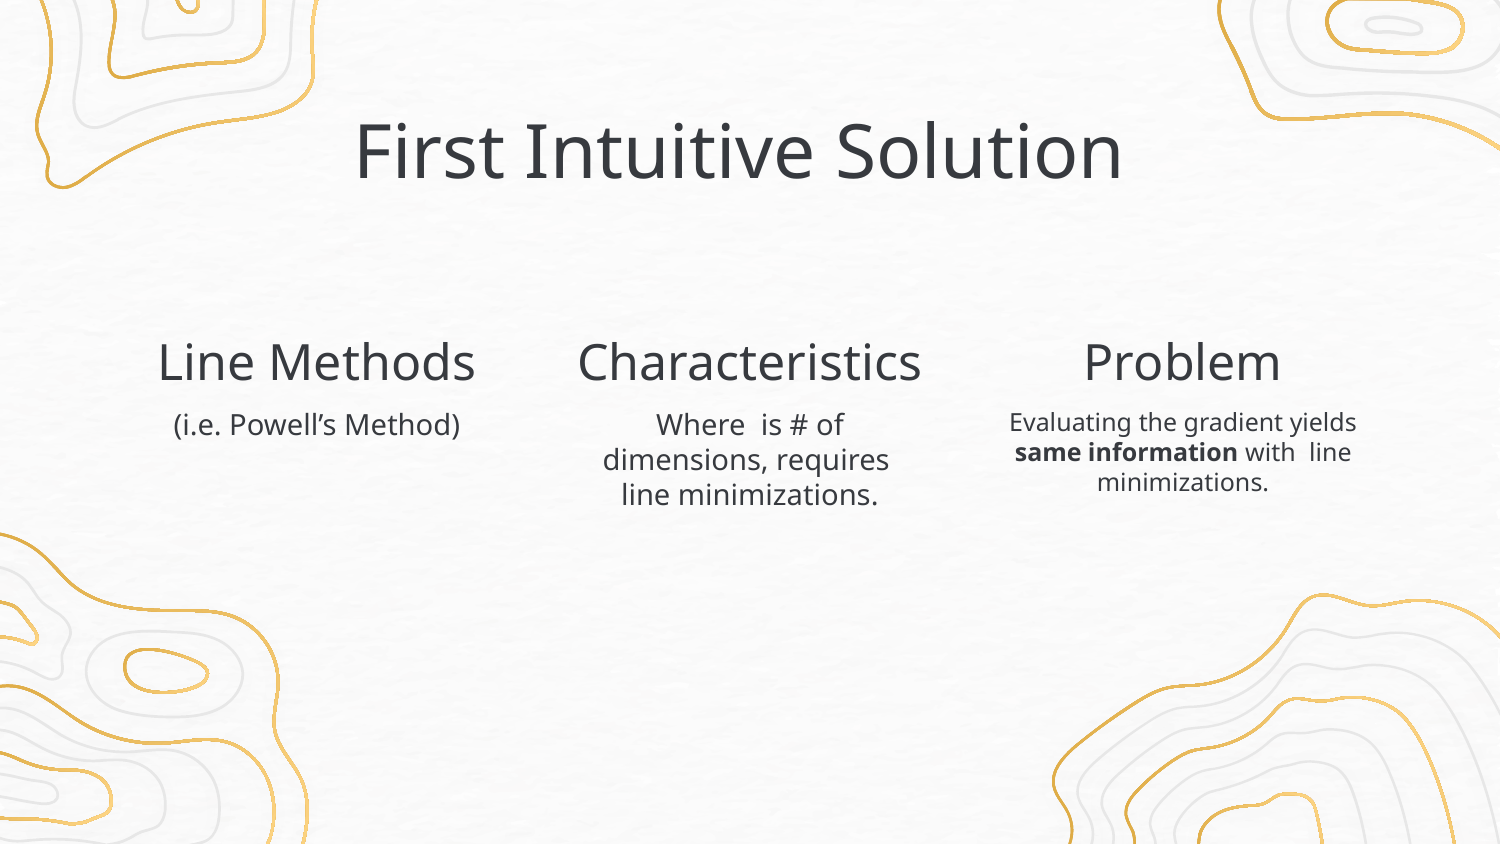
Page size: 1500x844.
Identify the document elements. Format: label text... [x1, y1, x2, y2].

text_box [992, 323, 1374, 506]
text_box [559, 323, 941, 521]
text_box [126, 323, 508, 450]
title First Intuitive Solution [106, 88, 1374, 197]
